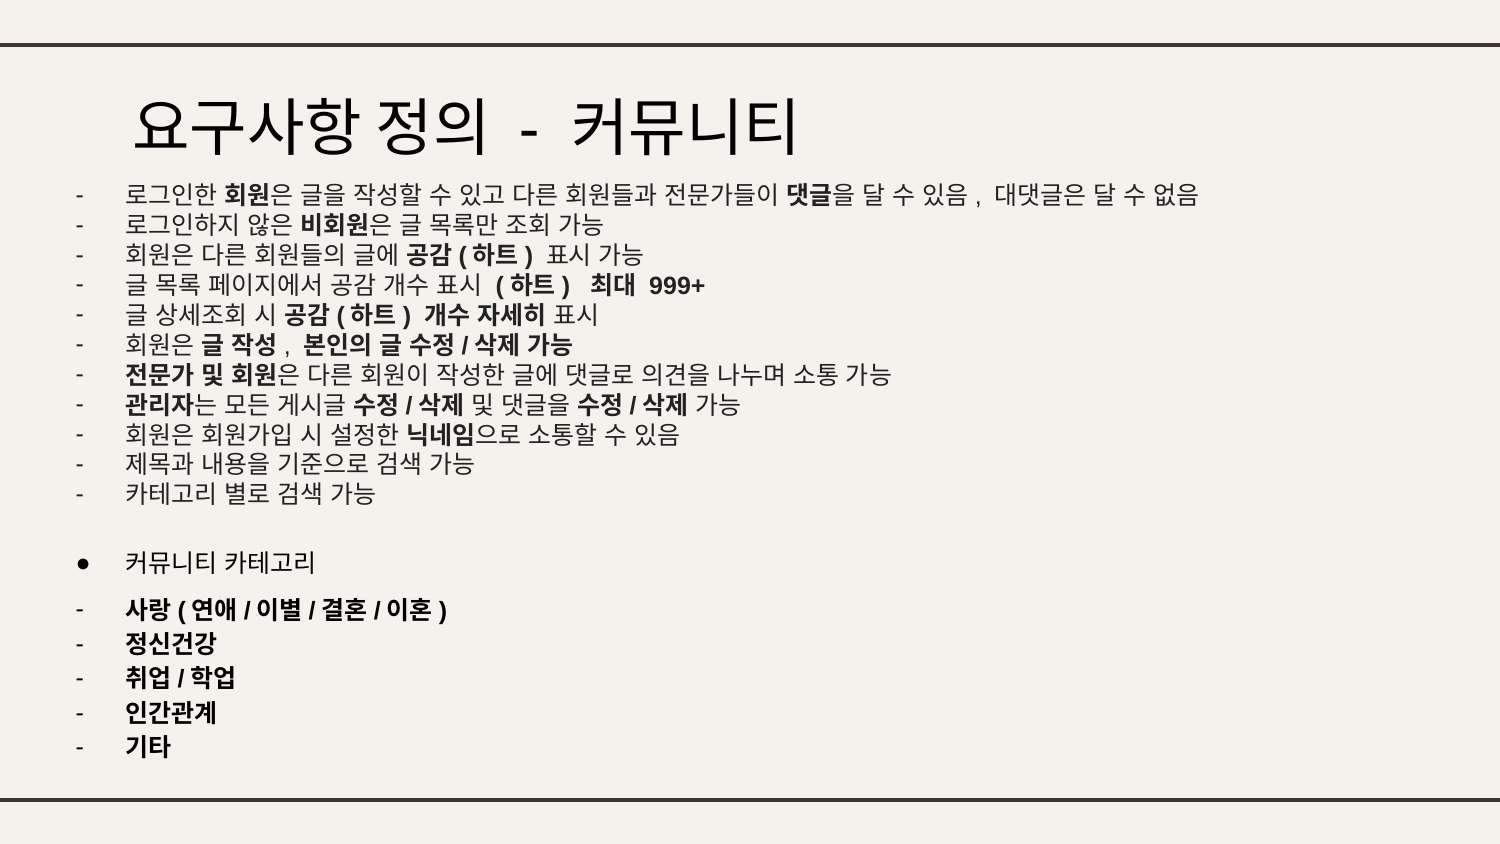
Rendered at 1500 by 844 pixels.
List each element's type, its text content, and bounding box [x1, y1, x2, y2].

text_box 로그인한 회원은 글을 작성할 수 있고 다른 회원들과 전문가들이 댓글을 달 수 있음, 대댓글은 달 수 없음 로그인하지 않은 비회원은 글 목록만 조회 가능 회원은 다른 회원들의 글에 공감(하트) 표시 가능 글 목록 페이지에서 공감 개수 표시 (하트) 최대 999+ 글 상세조회 시 공감(하트) 개수 자세히 표시 회원은 글 작성, 본인의 글 수정/삭제 가능 전문가 및 회원은 다른 회원이 작성한 글에 댓글로 의견을 나누며 소통 가능 관리자는 모든 게시글 수정/삭제 및 댓글을 수정/삭제 가능 회원은 회원가입 시 설정한 닉네임으로 소통할 수 있음 제목과 내용을 기준으로 검색 가능 카테고리 별로 검색 가능 [35, 134, 1434, 624]
text_box 커뮤니티 카테고리 [35, 528, 528, 593]
text_box 사랑(연애/이별/결혼/이혼) 정신건강 취업/학업 인간관계 기타 [35, 593, 528, 777]
title 요구사항 정의 - 커뮤니티 [116, 72, 890, 134]
